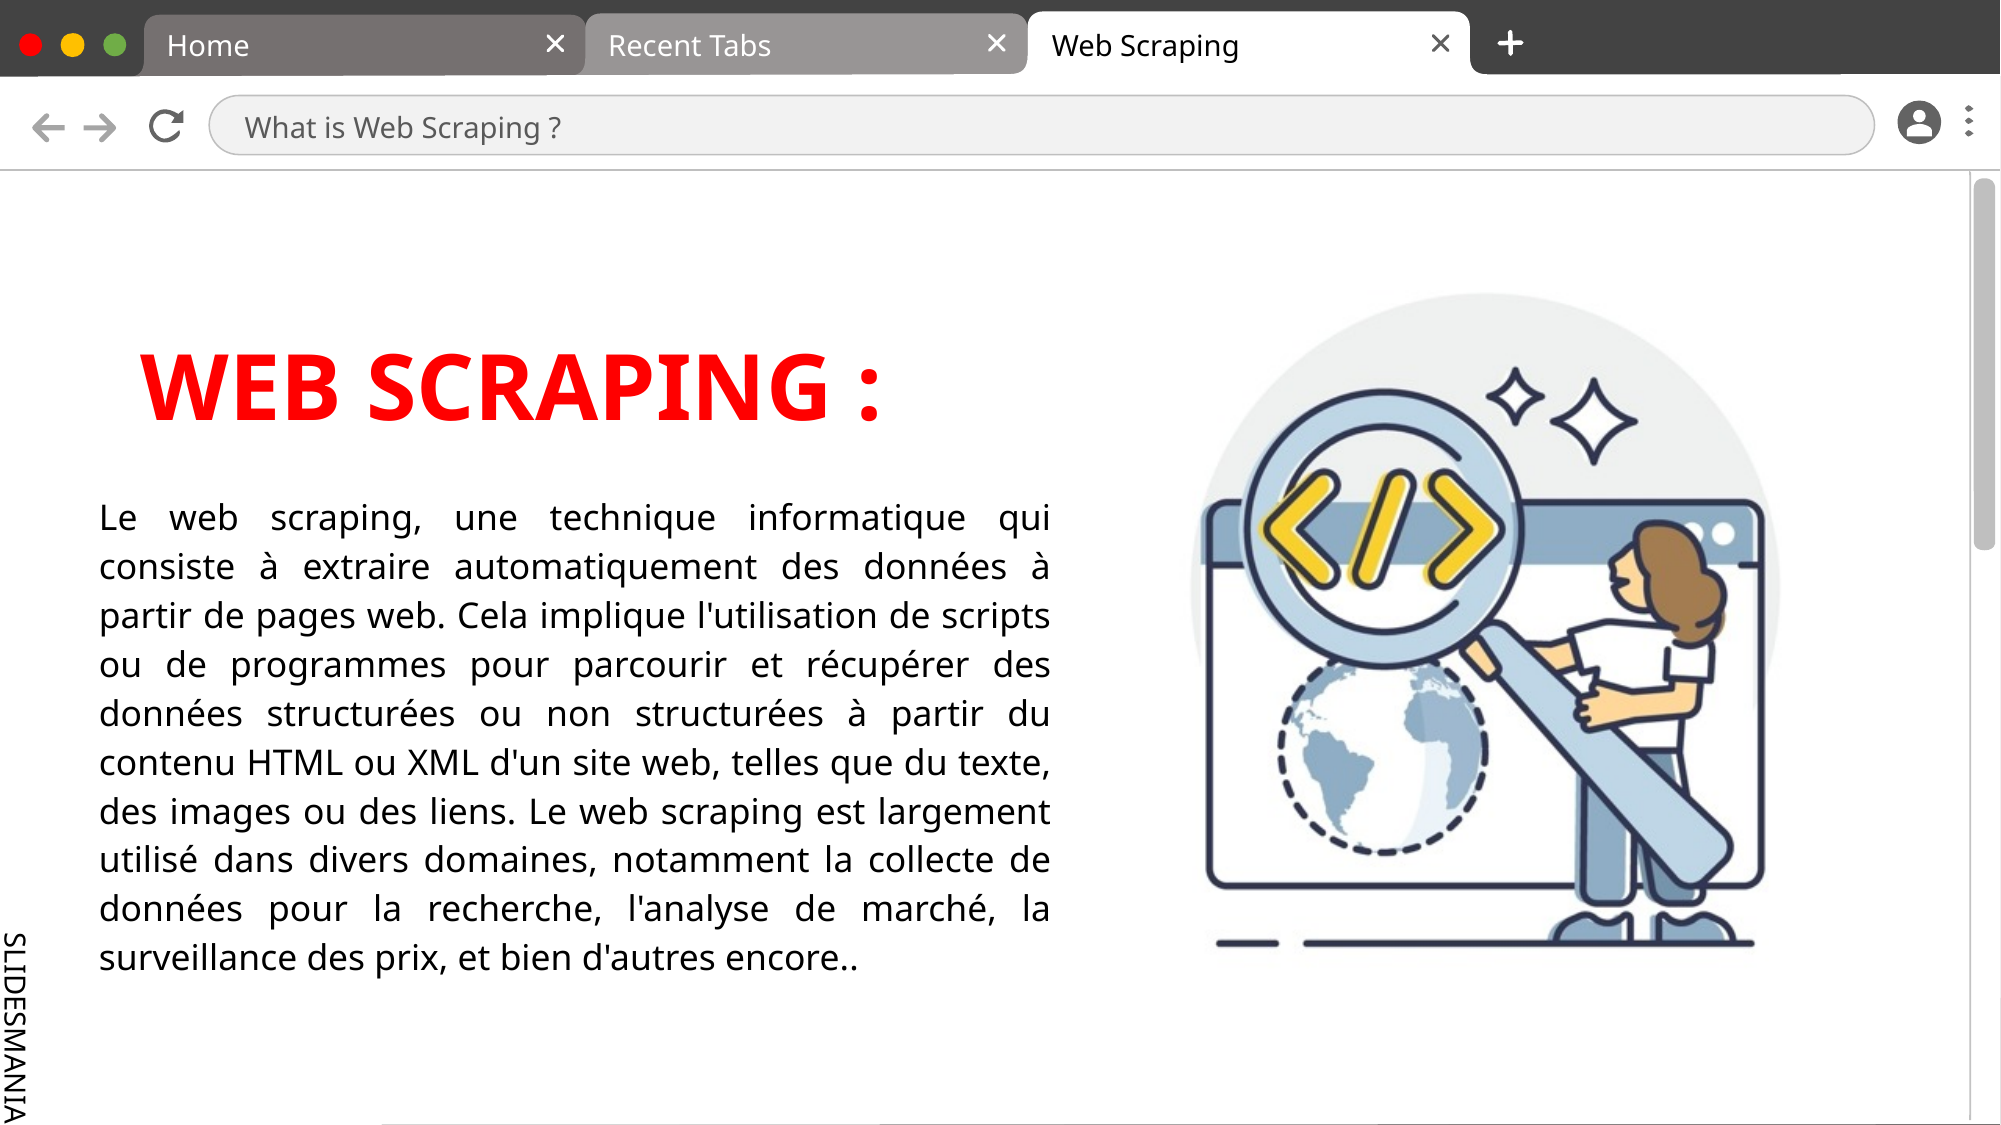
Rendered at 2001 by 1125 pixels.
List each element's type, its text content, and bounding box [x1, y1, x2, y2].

text_box Home [151, 19, 450, 71]
text_box Recent Tabs [593, 19, 892, 70]
title WEB SCRAPING : [96, 308, 1090, 450]
list Le web scraping, une technique informatique qui consiste à extraire automatiquement des données à partir de pages web. Cela implique l'utilisation de scripts ou de programmes pour parcourir et récupérer des données structurées ou non structurées à partir du contenu HTML ou XML d'un site web, telles que du texte, des images ou des liens. Le web scraping est largement utilisé dans divers domaines, notamment la collecte de données pour la recherche, l'analyse de marché, la surveillance des prix, et bien d'autres encore.. [78, 468, 1072, 871]
text_box [0, 171, 1964, 1125]
text_box What is Web Scraping ? [229, 101, 1281, 153]
picture [1168, 266, 1797, 1005]
text_box Web Scraping [1036, 19, 1367, 70]
text_box [961, 13, 1034, 79]
text_box [1395, 13, 1468, 79]
